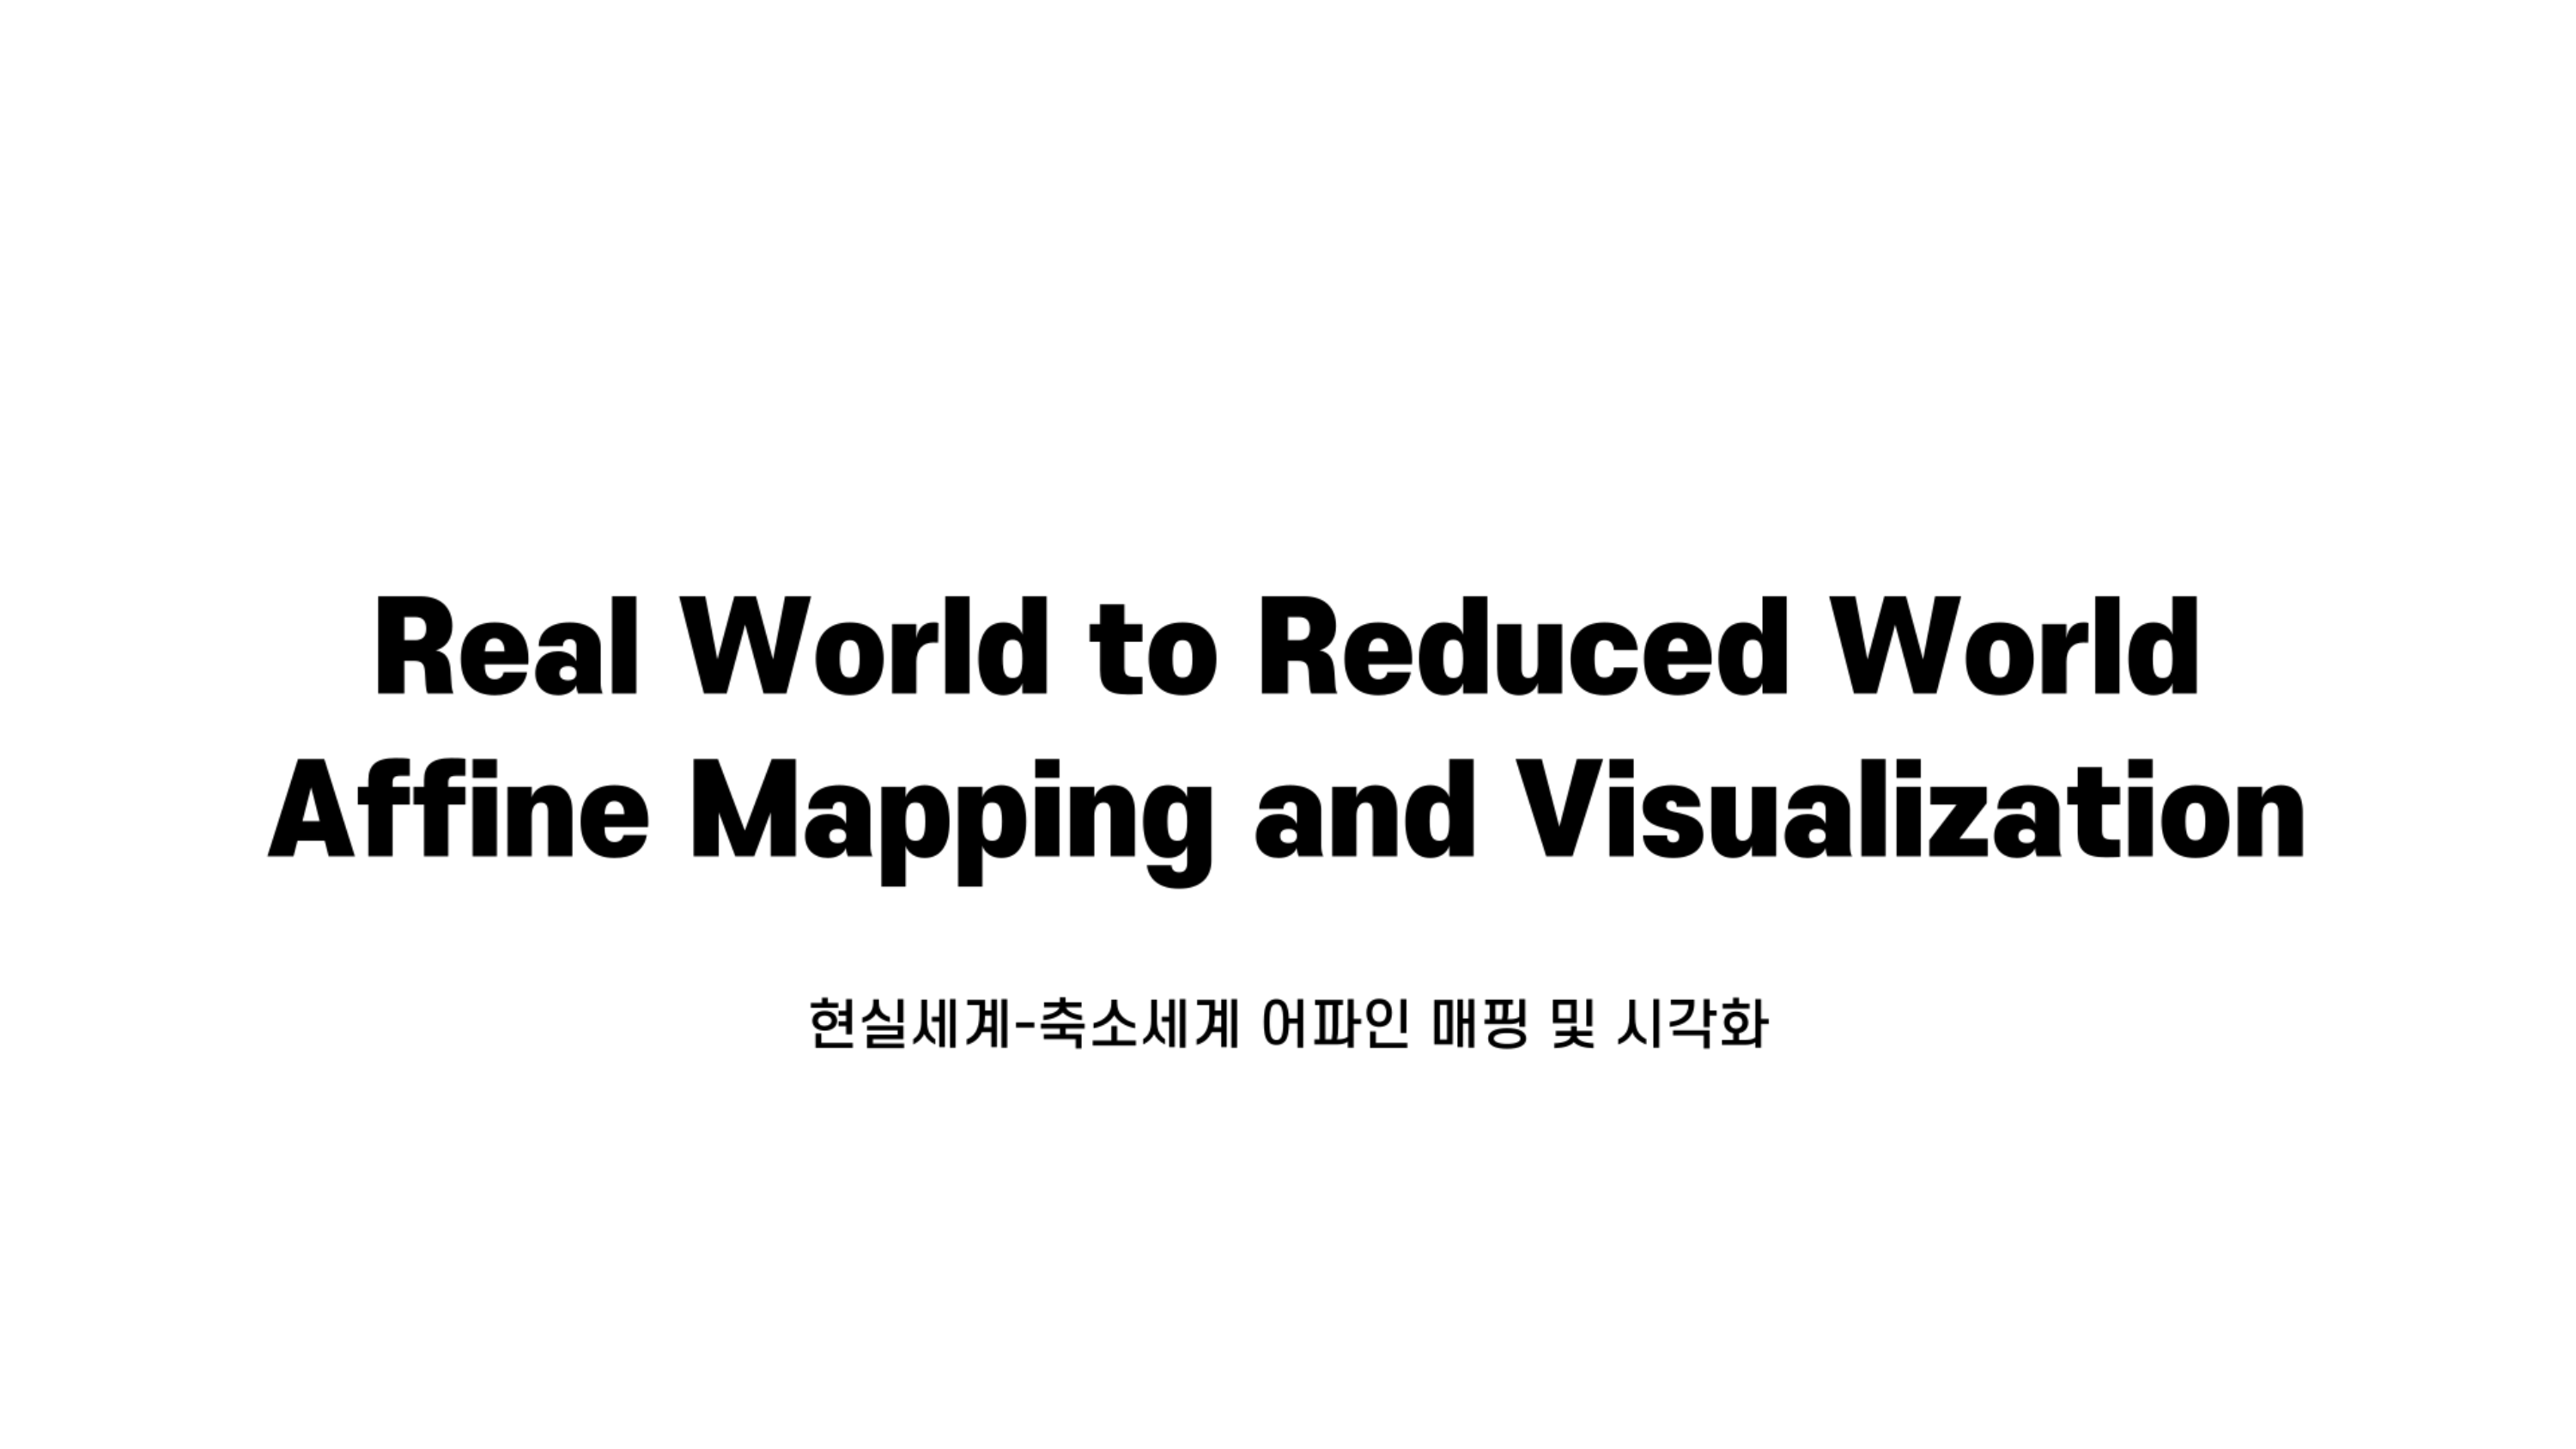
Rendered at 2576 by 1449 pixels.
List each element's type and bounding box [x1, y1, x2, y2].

picture [0, 521, 2576, 1111]
